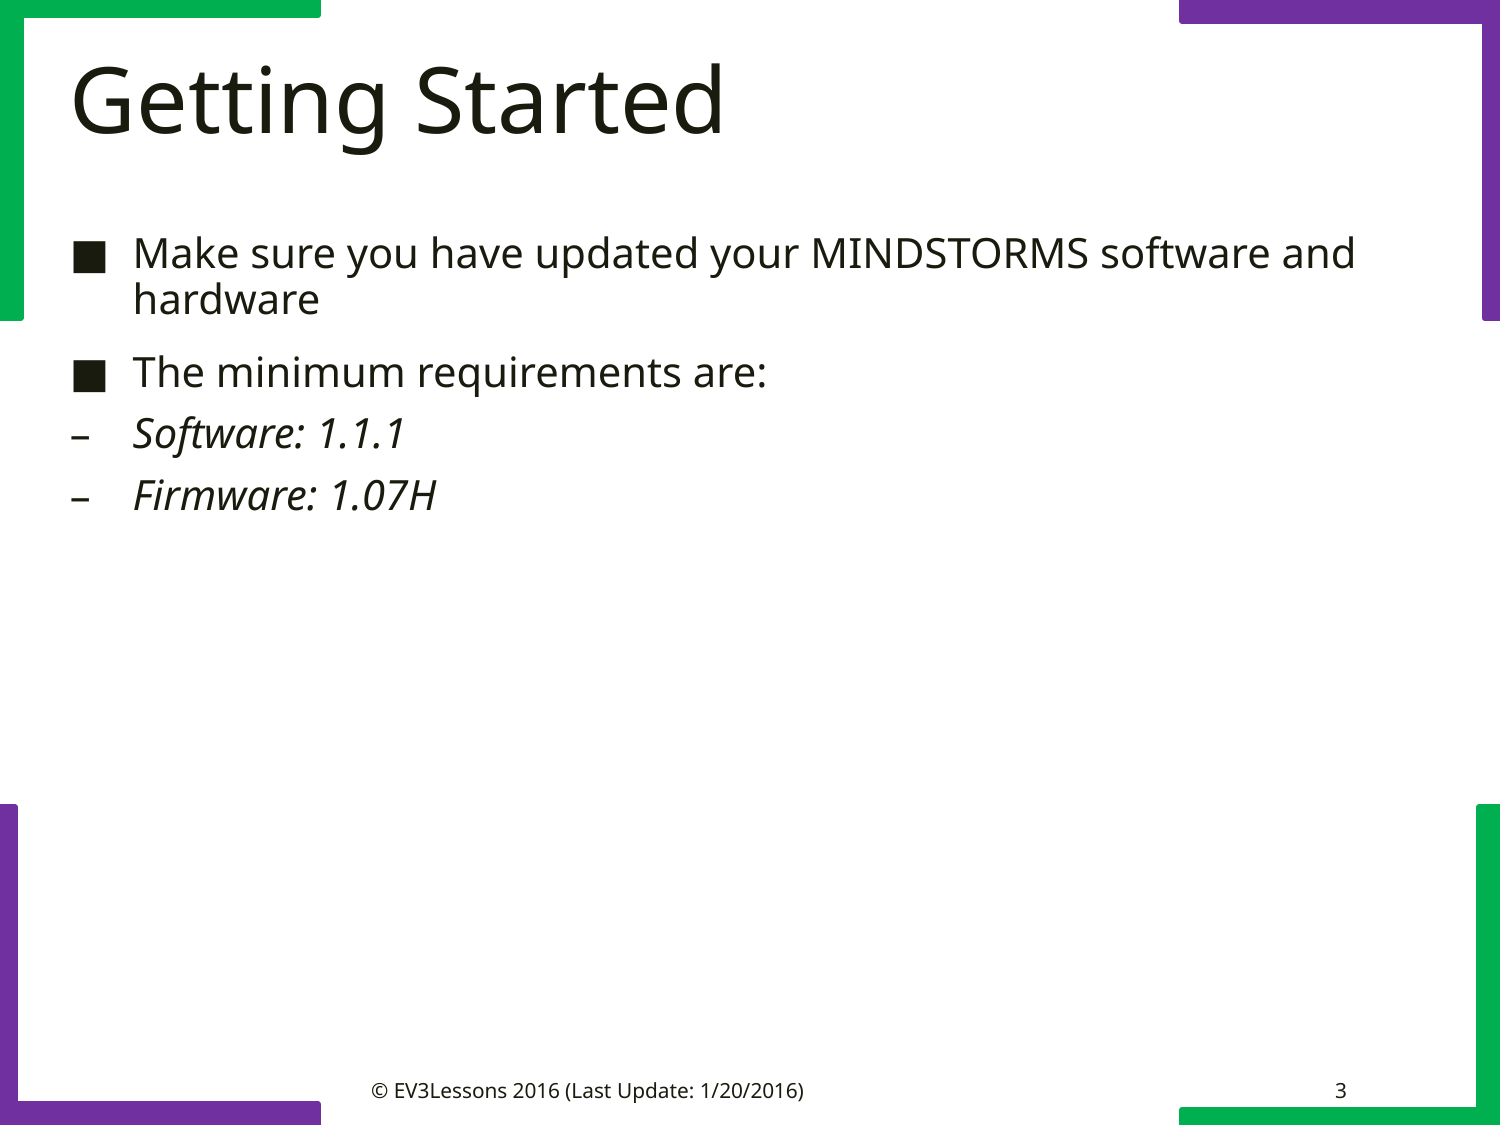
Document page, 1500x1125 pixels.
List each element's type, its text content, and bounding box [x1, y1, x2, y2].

footer © EV3Lessons 2016 (Last Update: 1/20/2016) [355, 1058, 1129, 1125]
slide_number 3 [1165, 1058, 1362, 1125]
title Getting Started [54, 47, 1442, 185]
list Make sure you have updated your MINDSTORMS software and hardware The minimum requirements are: Software: 1.1.1 Firmware: 1.07H [54, 222, 1442, 1024]
